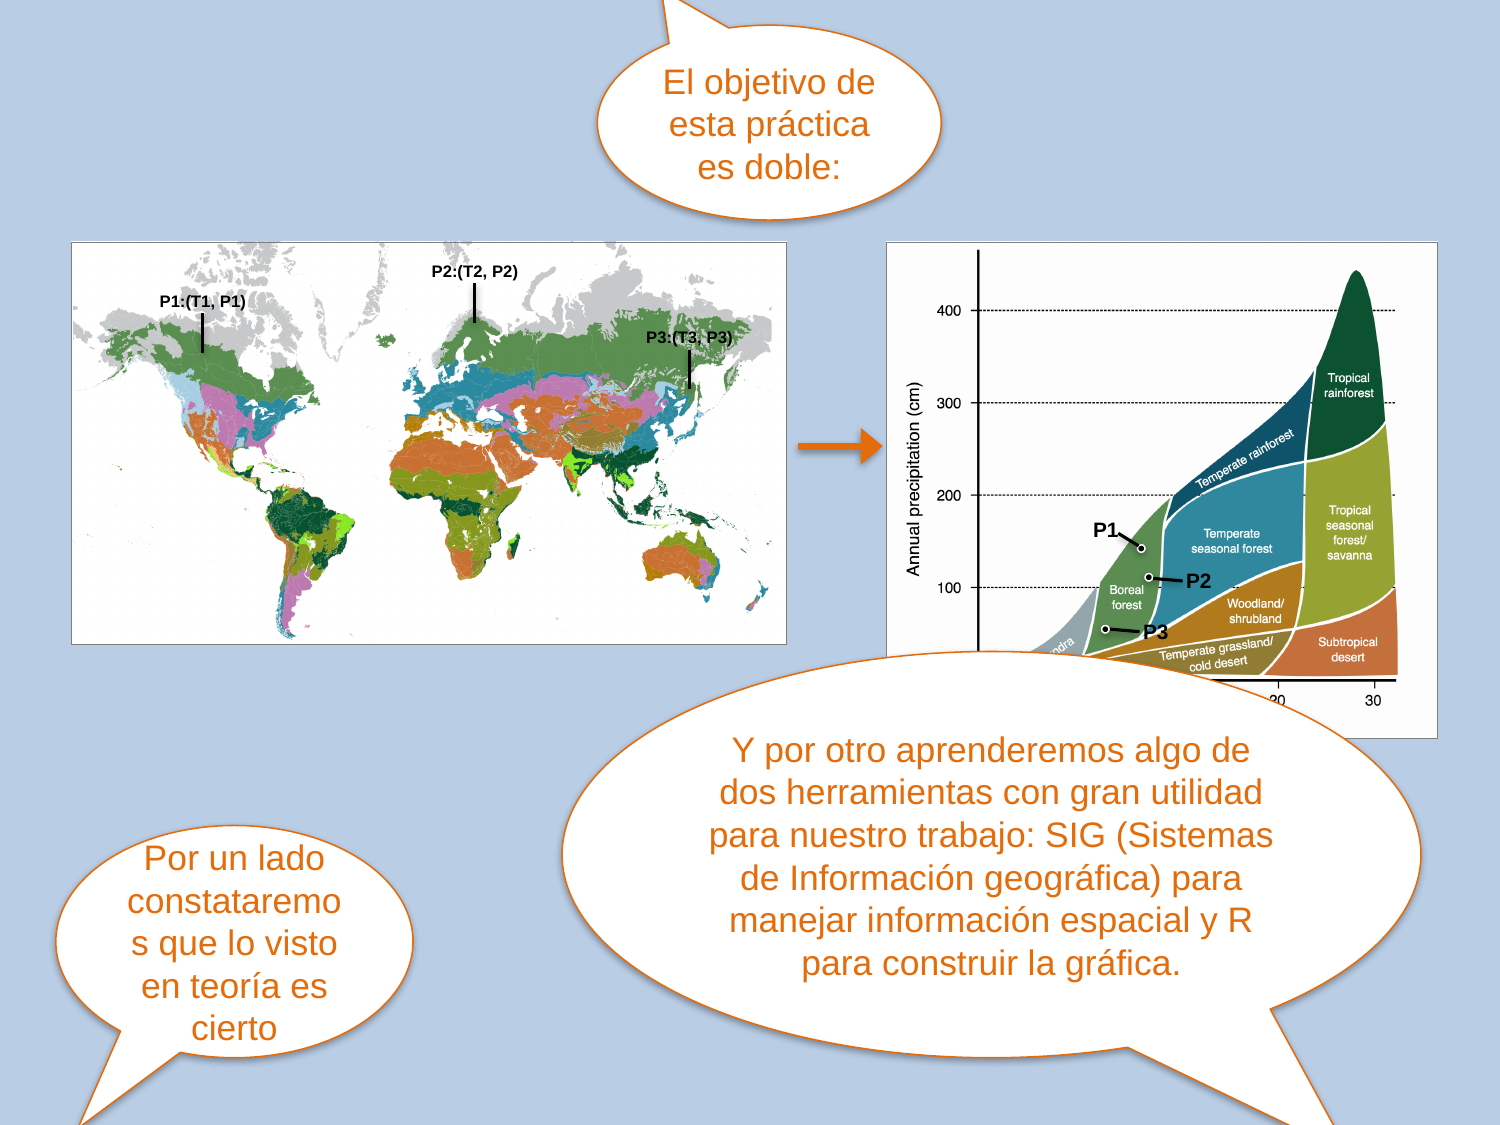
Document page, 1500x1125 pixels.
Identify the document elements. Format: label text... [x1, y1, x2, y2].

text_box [797, 241, 1439, 740]
text_box Y por otro aprenderemos algo de dos herramientas con gran utilidad para nuestro trabajo: SIG (Sistemas de Información geográfica) para manejar información espacial y R para construir la gráfica. [561, 673, 1422, 1125]
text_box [140, 253, 752, 390]
text_box Por un lado constataremos que lo visto en teoría es cierto [55, 824, 414, 1125]
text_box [1077, 508, 1228, 652]
picture [70, 241, 787, 645]
text_box El objetivo de esta práctica es doble: [596, 0, 943, 221]
